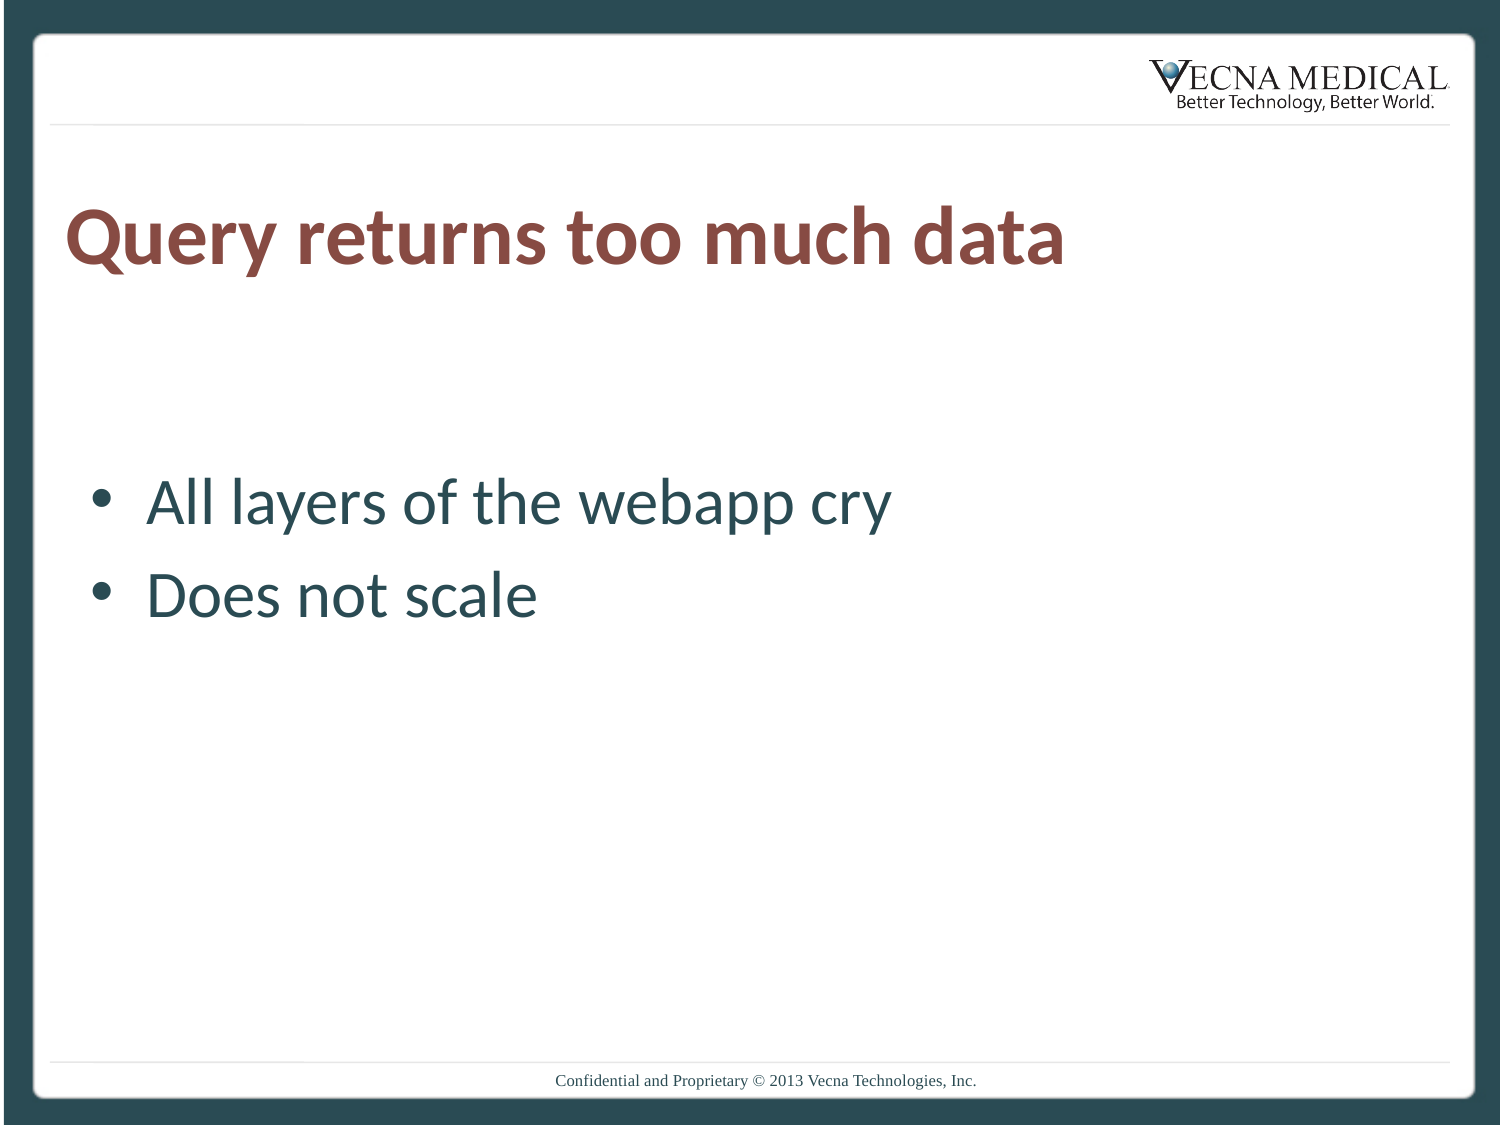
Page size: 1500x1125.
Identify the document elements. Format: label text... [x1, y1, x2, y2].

title Query returns too much data [50, 137, 1400, 325]
list All layers of the webapp cry Does not scale [75, 450, 1425, 1005]
picture [3, 0, 1500, 1125]
